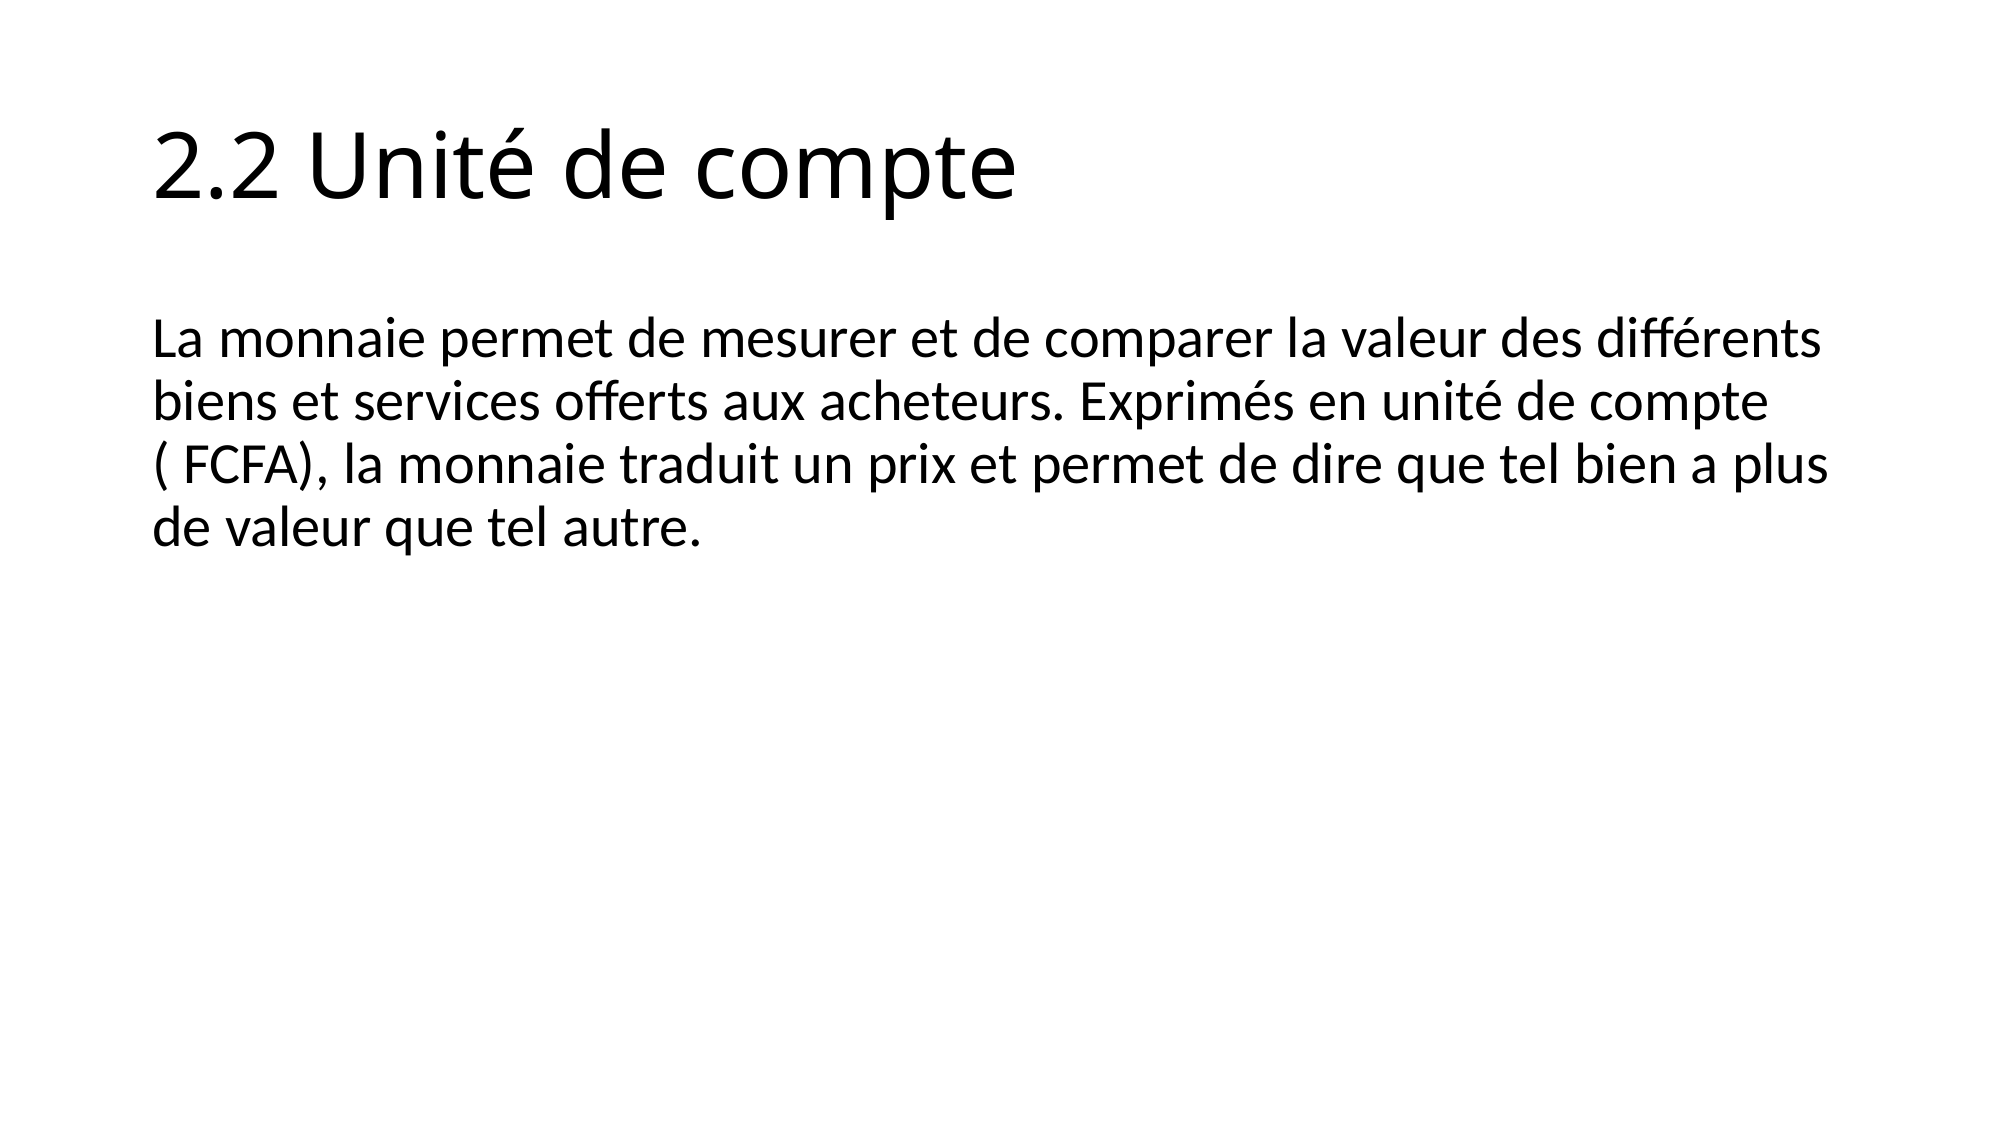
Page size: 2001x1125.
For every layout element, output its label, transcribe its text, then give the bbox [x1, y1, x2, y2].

list La monnaie permet de mesurer et de comparer la valeur des différents biens et services offerts aux acheteurs. Exprimés en unité de compte ( FCFA), la monnaie traduit un prix et permet de dire que tel bien a plus de valeur que tel autre. [137, 299, 1863, 1014]
title 2.2 Unité de compte [137, 59, 1863, 278]
